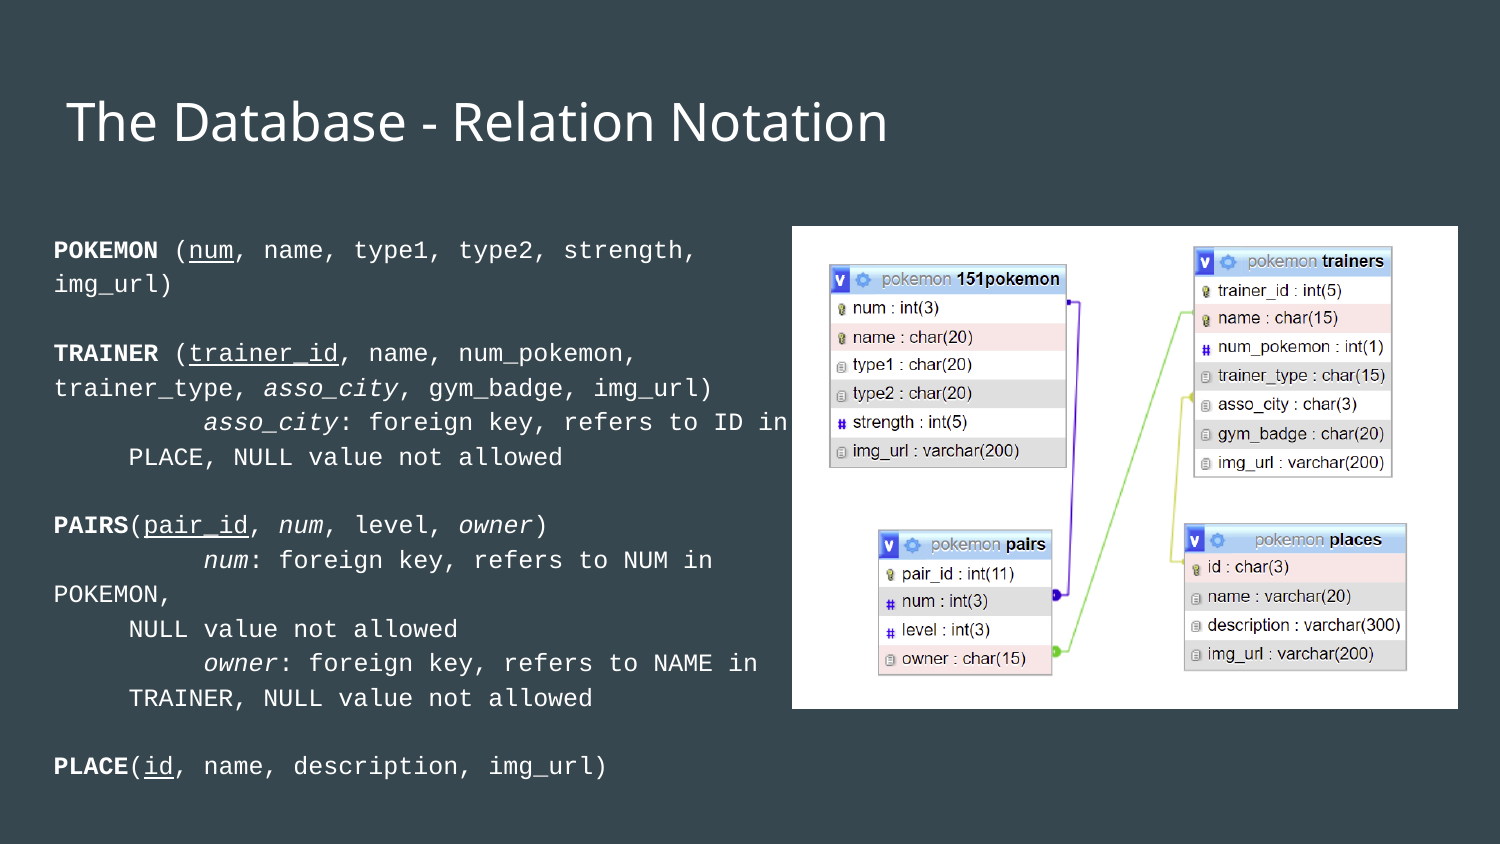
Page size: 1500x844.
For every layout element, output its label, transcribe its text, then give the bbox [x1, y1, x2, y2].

picture [792, 226, 1458, 710]
list POKEMON (num, name, type1, type2, strength, img_url) TRAINER (trainer_id, name, num_pokemon, trainer_type, asso_city, gym_badge, img_url) asso_city: foreign key, refers to ID in PLACE, NULL value not allowed PAIRS(pair_id, num, level, owner) num: foreign key, refers to NUM in POKEMON, NULL value not allowed owner: foreign key, refers to NAME in TRAINER, NULL value not allowed PLACE(id, name, description, img_url) [38, 214, 822, 802]
title The Database - Relation Notation [51, 72, 1449, 167]
